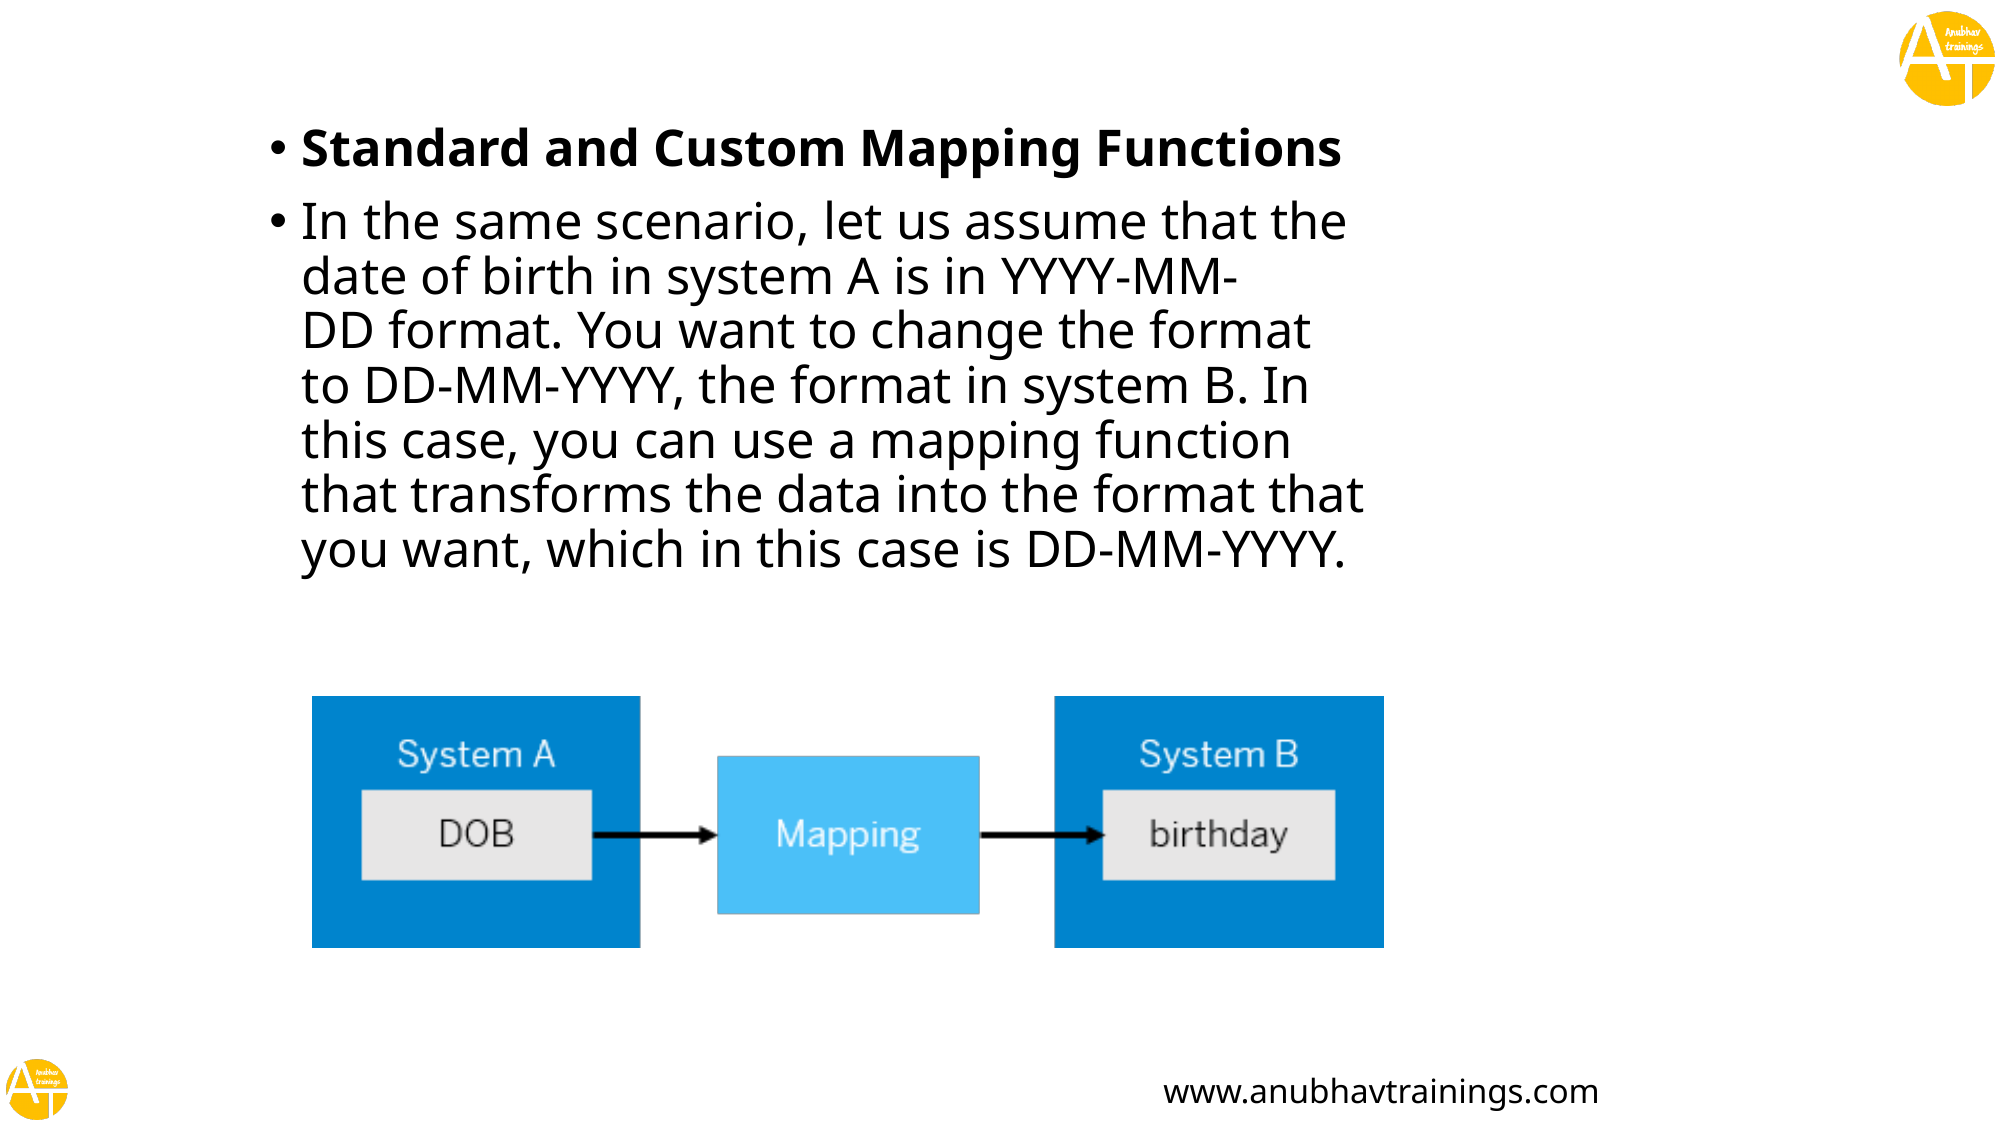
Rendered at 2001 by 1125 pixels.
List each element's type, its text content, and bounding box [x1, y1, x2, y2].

list Standard and Custom Mapping Functions In the same scenario, let us assume that the date of birth in system A is in YYYY-MM-DD format. You want to change the format to DD-MM-YYYY, the format in system B. In this case, you can use a mapping function that transforms the data into the format that you want, which in this case is DD-MM-YYYY. [254, 115, 1384, 602]
picture [0, 1055, 71, 1125]
picture [1890, 5, 2000, 114]
picture [312, 696, 1384, 948]
